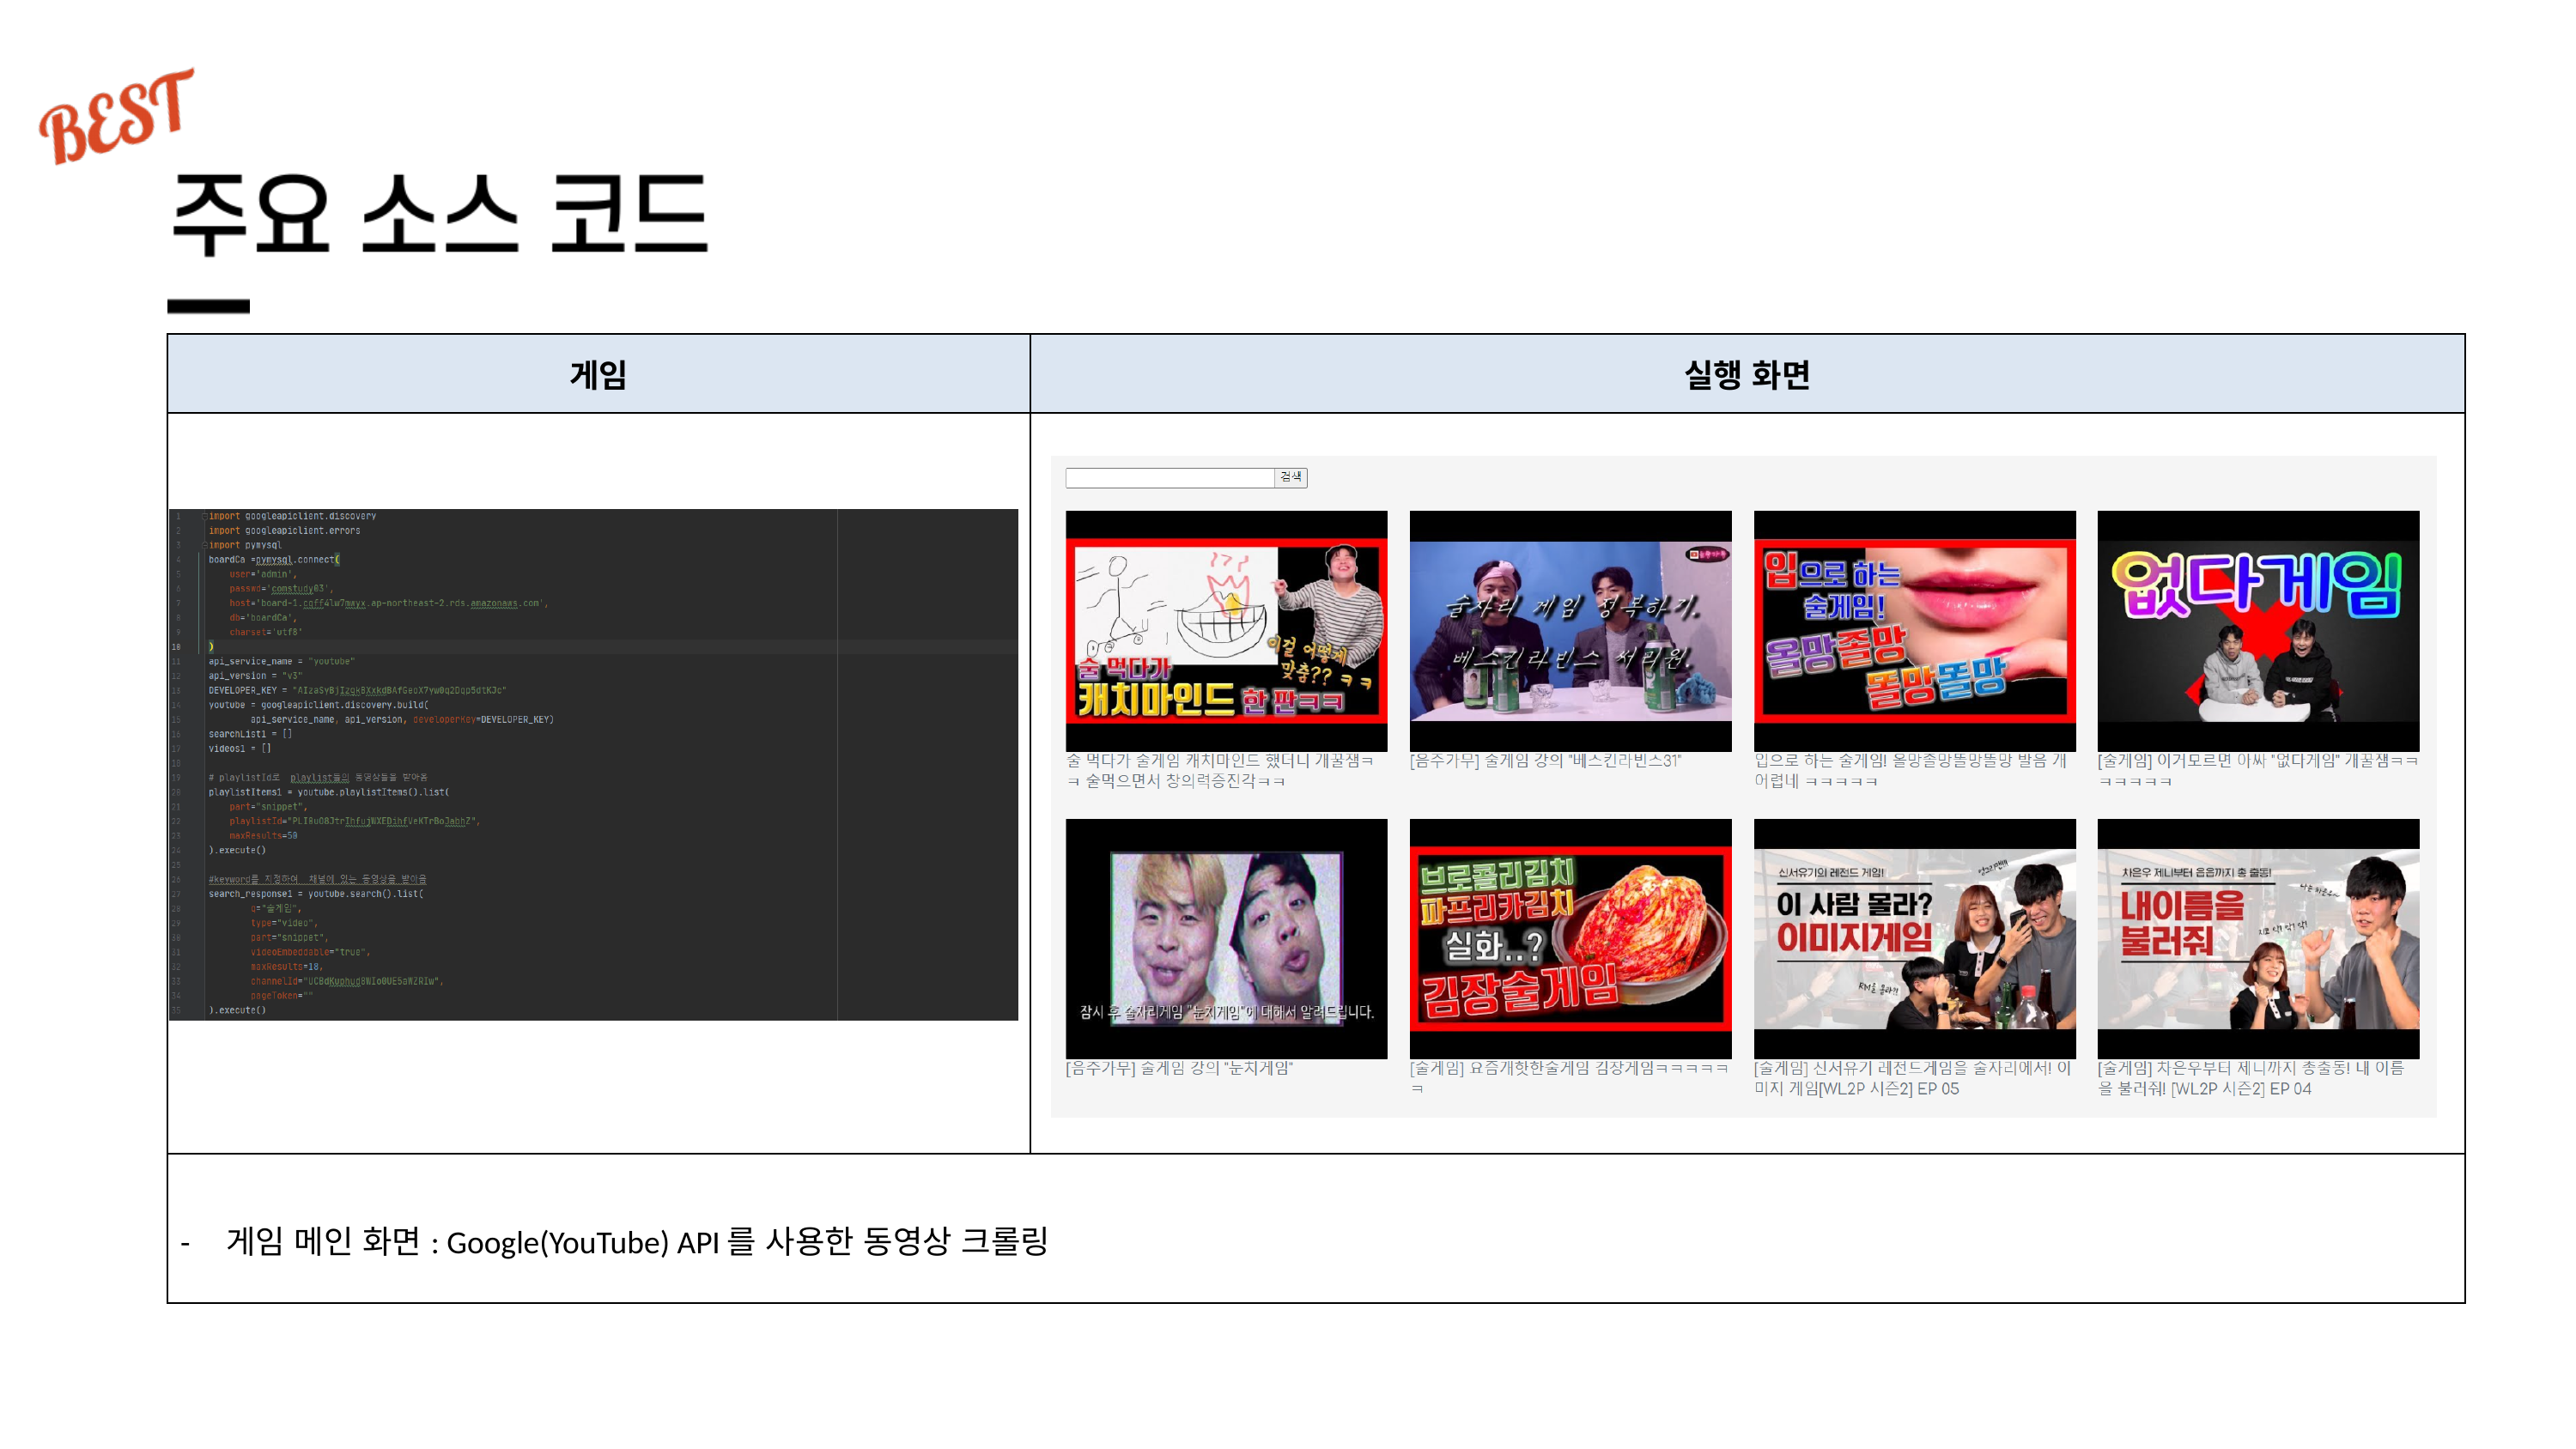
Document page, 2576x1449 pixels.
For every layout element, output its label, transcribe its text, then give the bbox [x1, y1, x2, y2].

table_cell - 게임 메인 화면: Google(YouTube) API를 사용한 동영상 크롤링 [168, 1155, 2464, 1302]
table_cell [168, 414, 1030, 1153]
table_header 실행 화면 [1031, 335, 2464, 412]
picture [15, 30, 755, 298]
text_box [167, 279, 250, 334]
picture [169, 509, 1018, 1021]
table_cell [1031, 414, 2464, 1153]
picture [1051, 455, 2437, 1119]
table_header 게임 [168, 335, 1030, 412]
